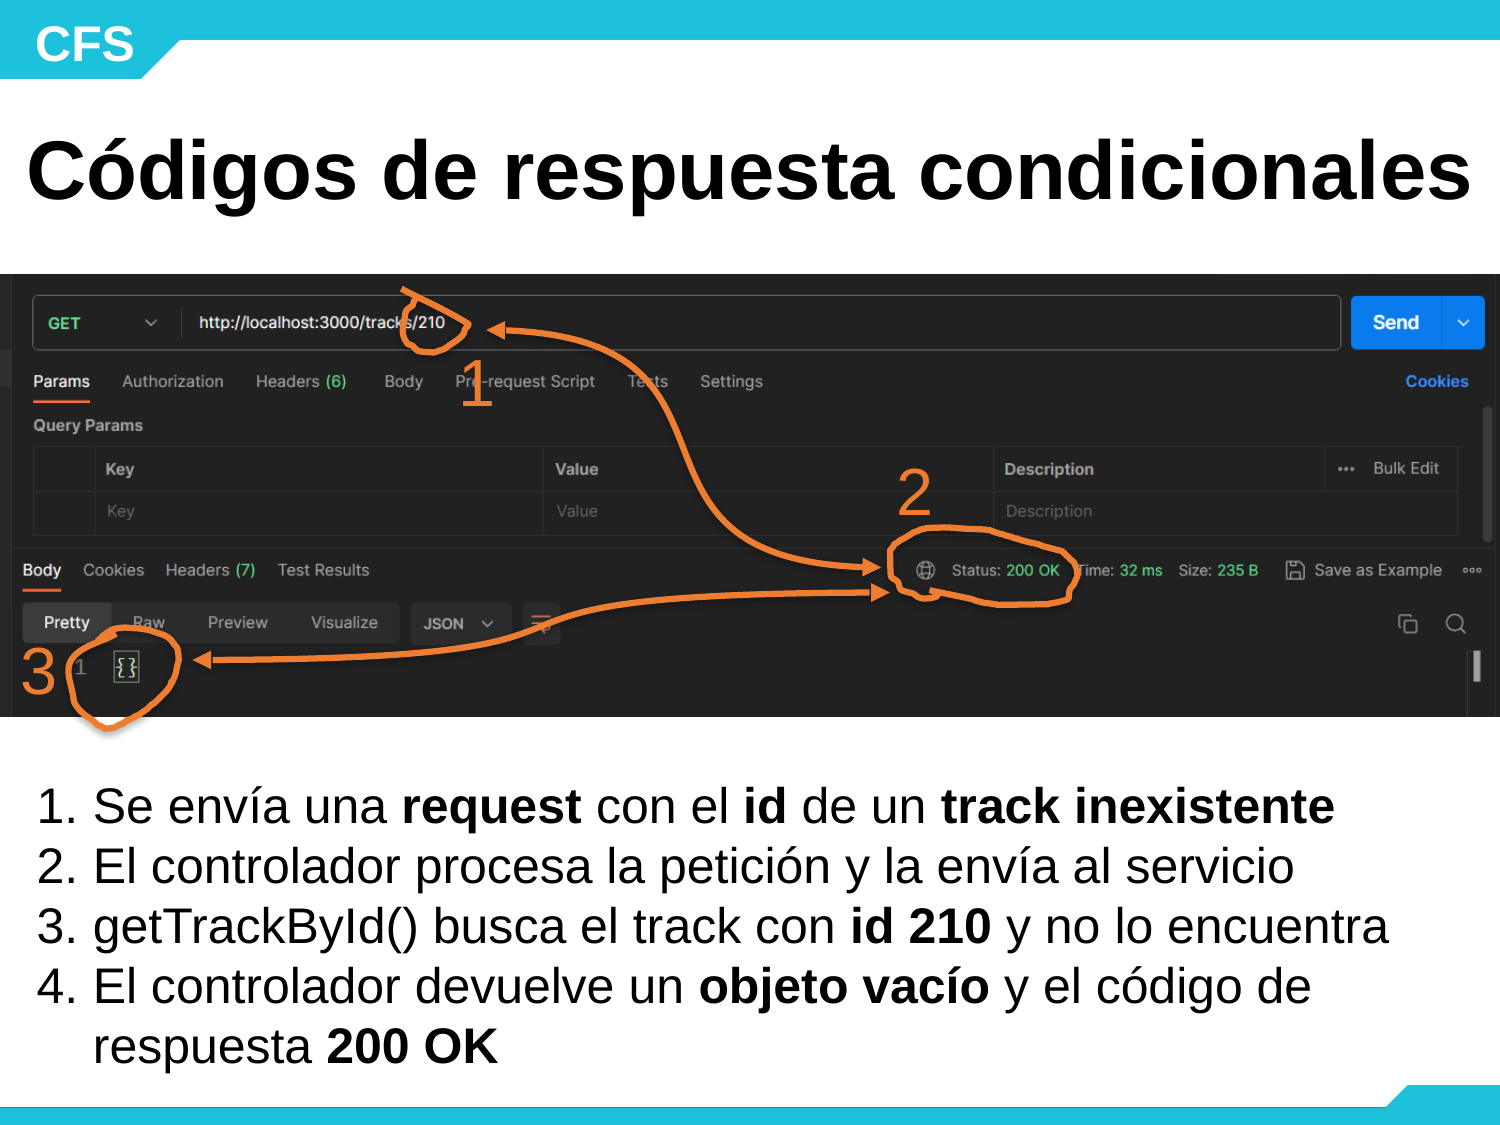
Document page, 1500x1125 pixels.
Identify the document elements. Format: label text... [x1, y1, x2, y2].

title Códigos de respuesta condicionales [0, 126, 1500, 219]
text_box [0, 274, 1500, 730]
text_box Se envía una request con el id de un track inexistente El controlador procesa la petición y la envía al servicio getTrackById() busca el track con id 210 y no lo encuentra El controlador devuelve un objeto vacío y el código de respuesta 200 OK [21, 766, 1474, 1081]
